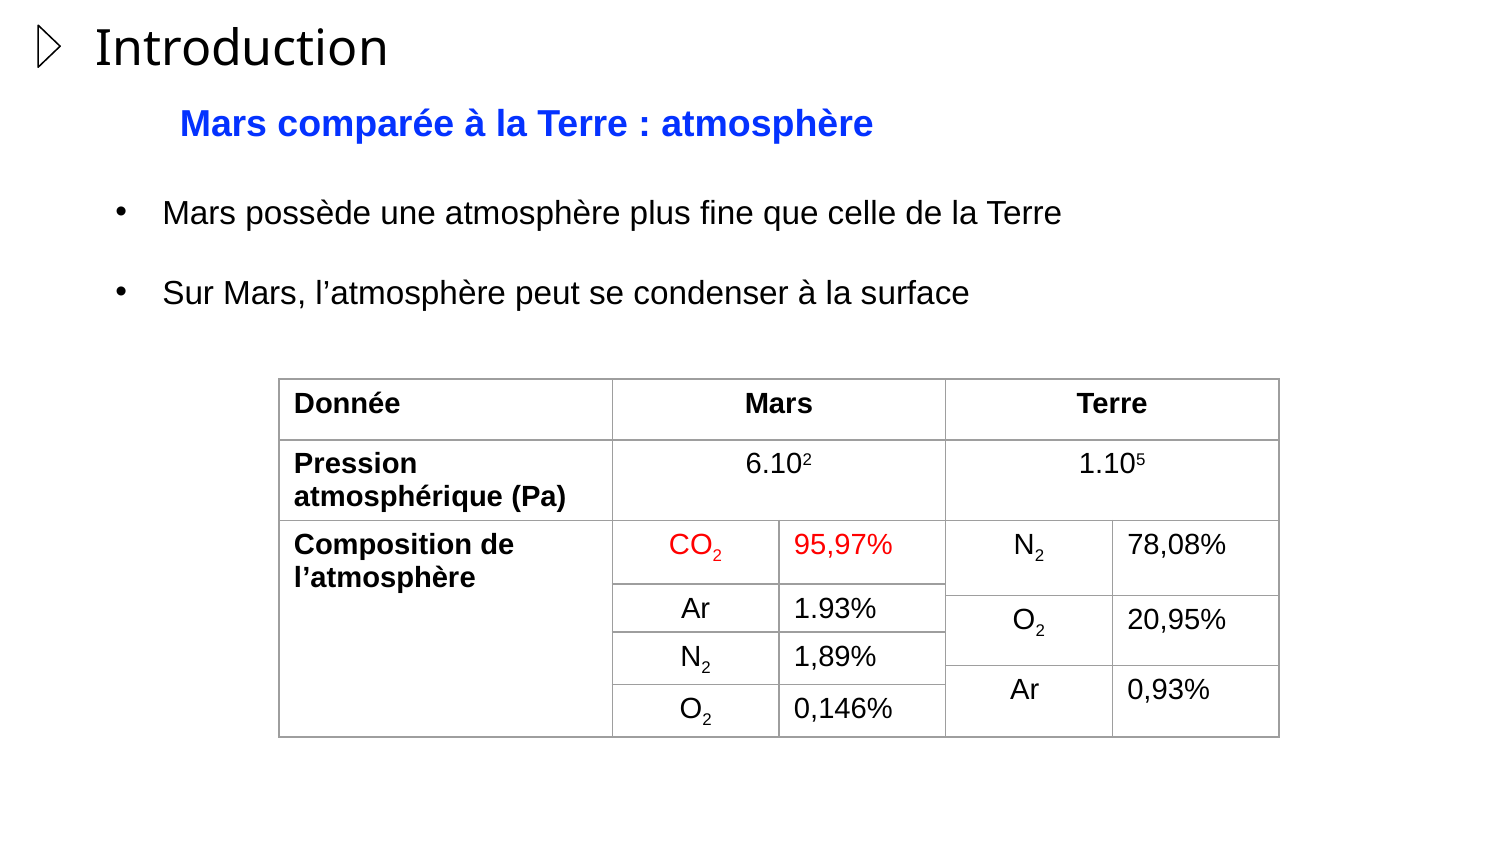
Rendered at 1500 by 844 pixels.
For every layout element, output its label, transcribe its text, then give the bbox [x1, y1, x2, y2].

table_cell Ar [946, 666, 1112, 736]
table_header Mars [613, 380, 945, 439]
table_cell 95,97% [780, 521, 945, 583]
table_cell 1.105 [946, 441, 1278, 520]
table_cell O2 [946, 596, 1112, 665]
table_cell 1,89% [780, 633, 945, 684]
table_cell CO2 [613, 521, 778, 583]
table_cell 0,93% [1113, 666, 1278, 736]
table_cell N2 [613, 633, 778, 684]
table_header Donnée [280, 380, 612, 439]
table_cell Pression atmosphérique (Pa) [280, 441, 612, 520]
table_cell Ar [613, 585, 778, 631]
table_cell N2 [946, 521, 1112, 595]
table_cell 0,146% [780, 685, 945, 736]
text_box Mars possède une atmosphère plus fine que celle de la Terre Sur Mars, l’atmosphère peut se condenser à la surface [100, 184, 1149, 319]
list Mars comparée à la Terre : atmosphère [145, 77, 1445, 168]
table_cell O2 [613, 685, 778, 736]
table_cell 6.102 [613, 441, 945, 520]
title Introduction [80, 0, 1478, 94]
table_cell 20,95% [1113, 596, 1278, 665]
table_cell 78,08% [1113, 521, 1278, 595]
table_cell 1.93% [780, 585, 945, 631]
table_header Terre [946, 380, 1278, 439]
table_cell Composition de l’atmosphère [280, 521, 612, 736]
